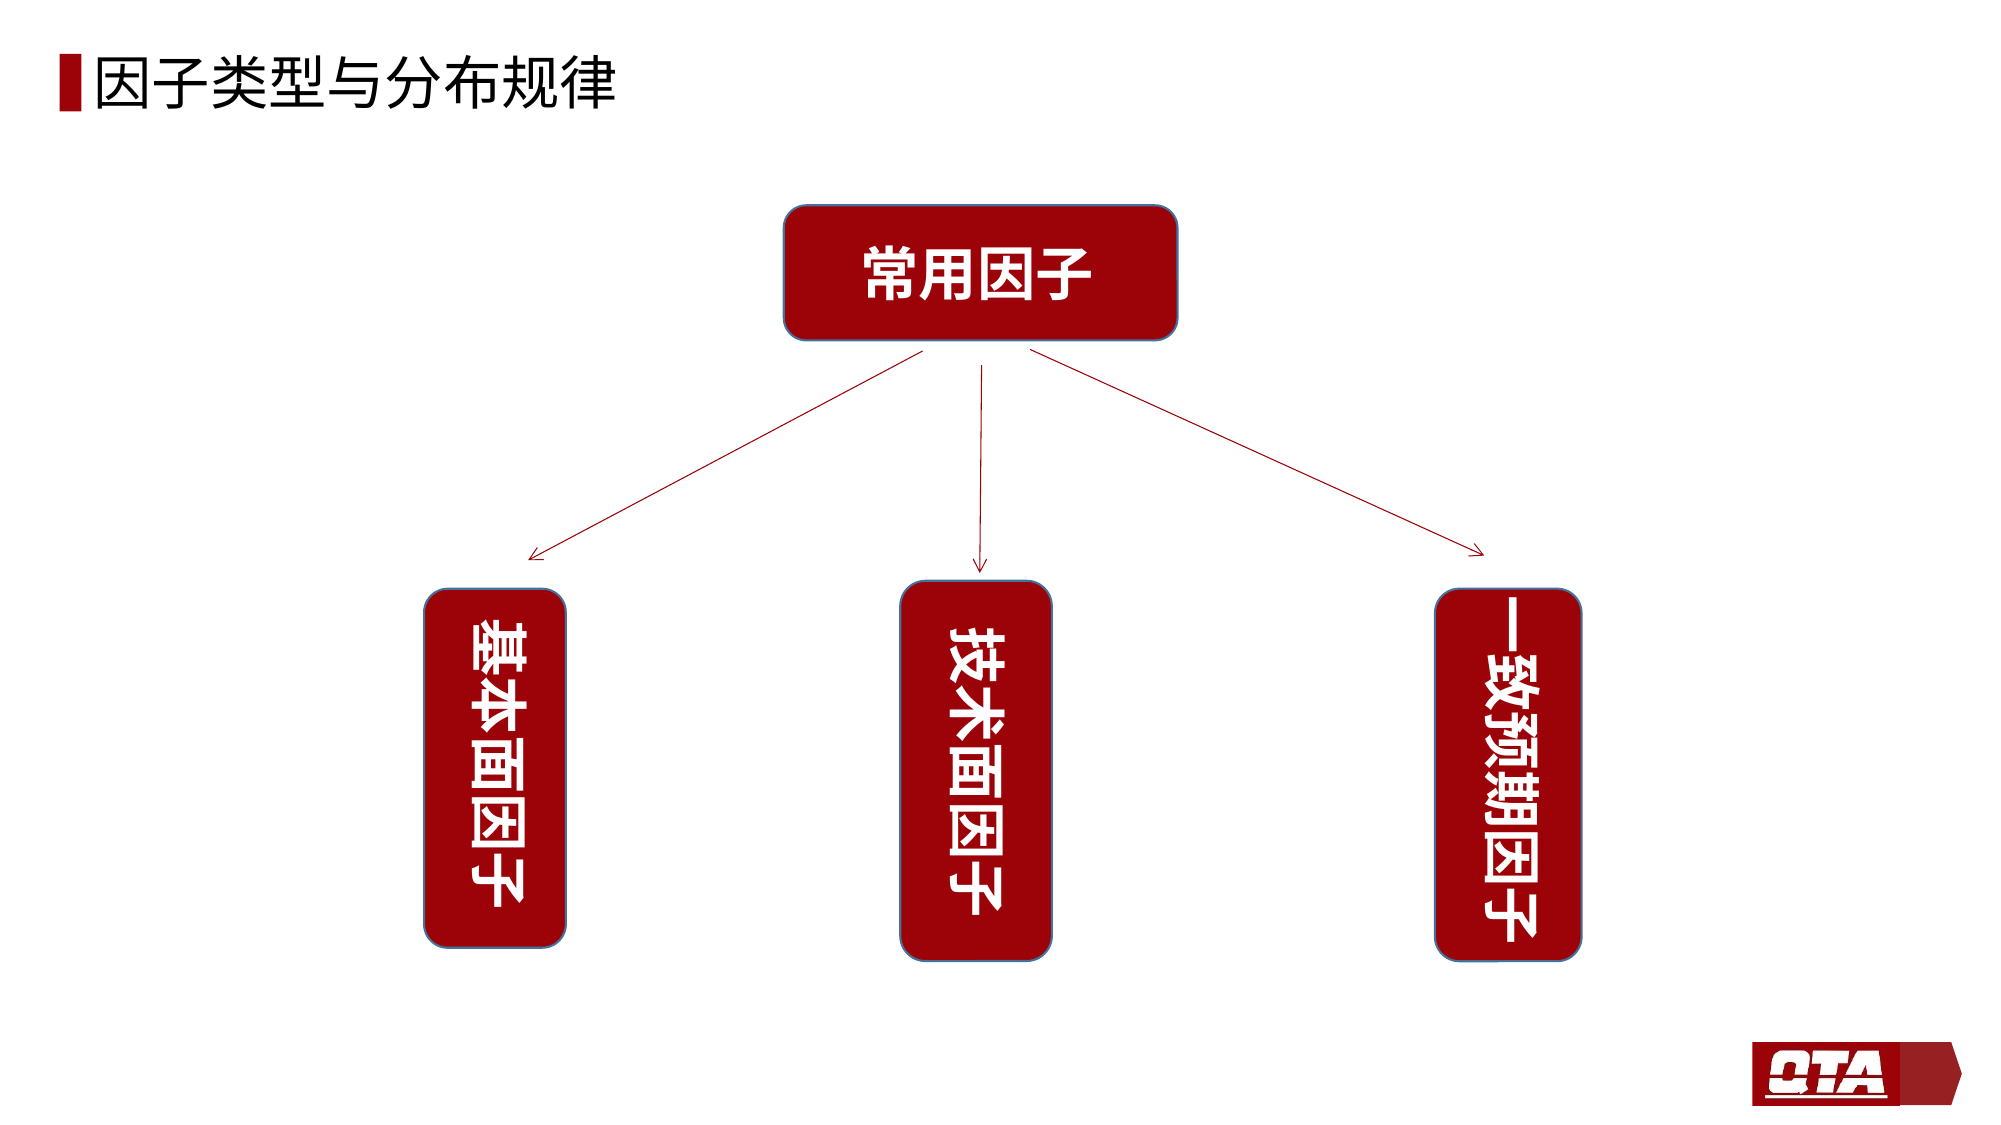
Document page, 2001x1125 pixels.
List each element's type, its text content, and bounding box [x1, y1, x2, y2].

text_box 一致预期因子 [1455, 580, 1557, 948]
text_box 常用因子 [846, 230, 1217, 315]
text_box [1433, 587, 1583, 963]
title 因子类型与分布规律 [78, 0, 1775, 174]
text_box 技术面因子 [920, 611, 1022, 920]
slide_number [1511, 1042, 1962, 1103]
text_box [528, 350, 923, 561]
text_box [899, 579, 1053, 963]
text_box [782, 204, 1179, 342]
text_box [1030, 349, 1485, 556]
text_box 基本面因子 [442, 603, 544, 912]
text_box [423, 587, 567, 949]
